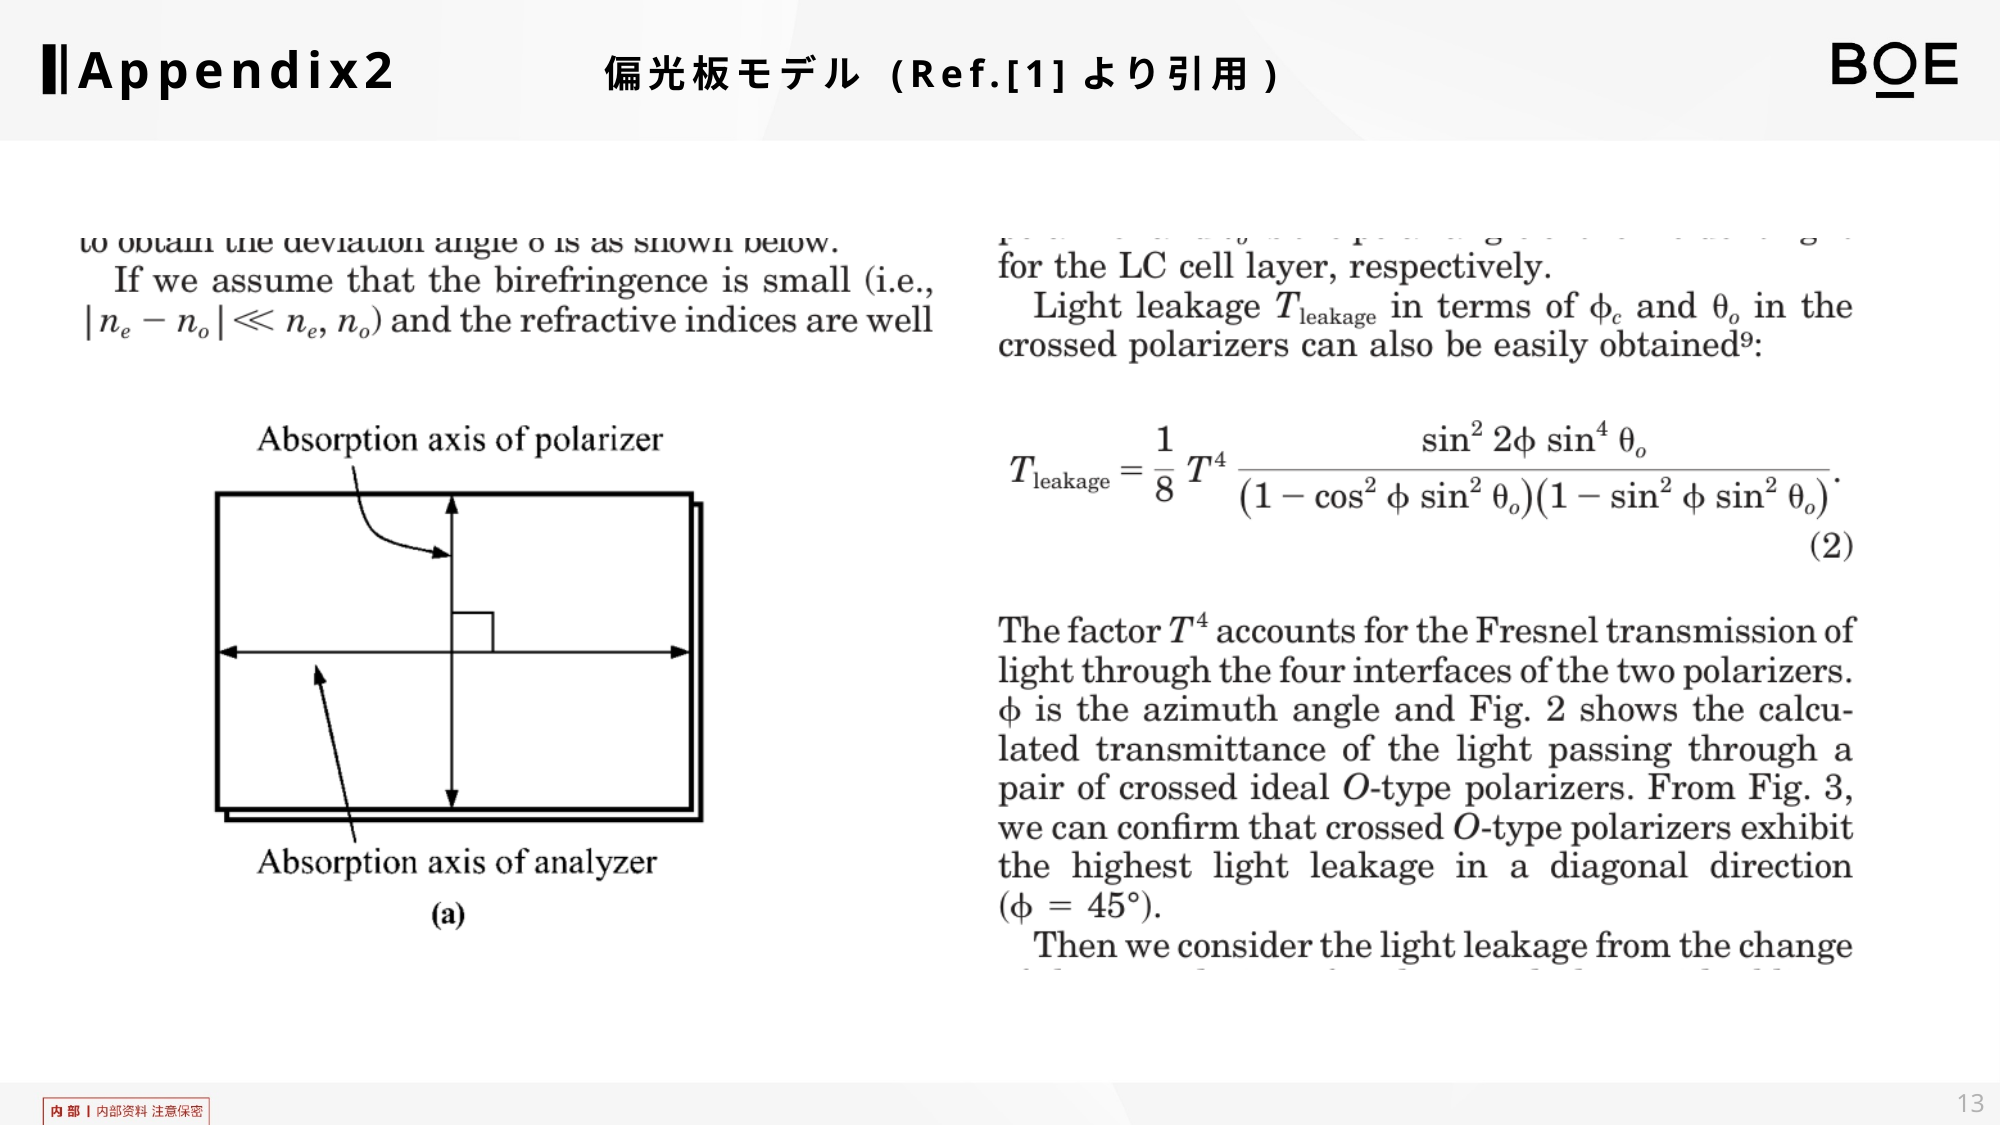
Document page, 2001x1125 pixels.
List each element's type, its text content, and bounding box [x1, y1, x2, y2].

picture [0, 0, 2000, 1125]
slide_number 13 [1549, 1084, 2000, 1125]
text_box 偏光板モデル (Ref.[1]より引用) [590, 14, 1386, 132]
list Appendix2 [63, 10, 1833, 128]
